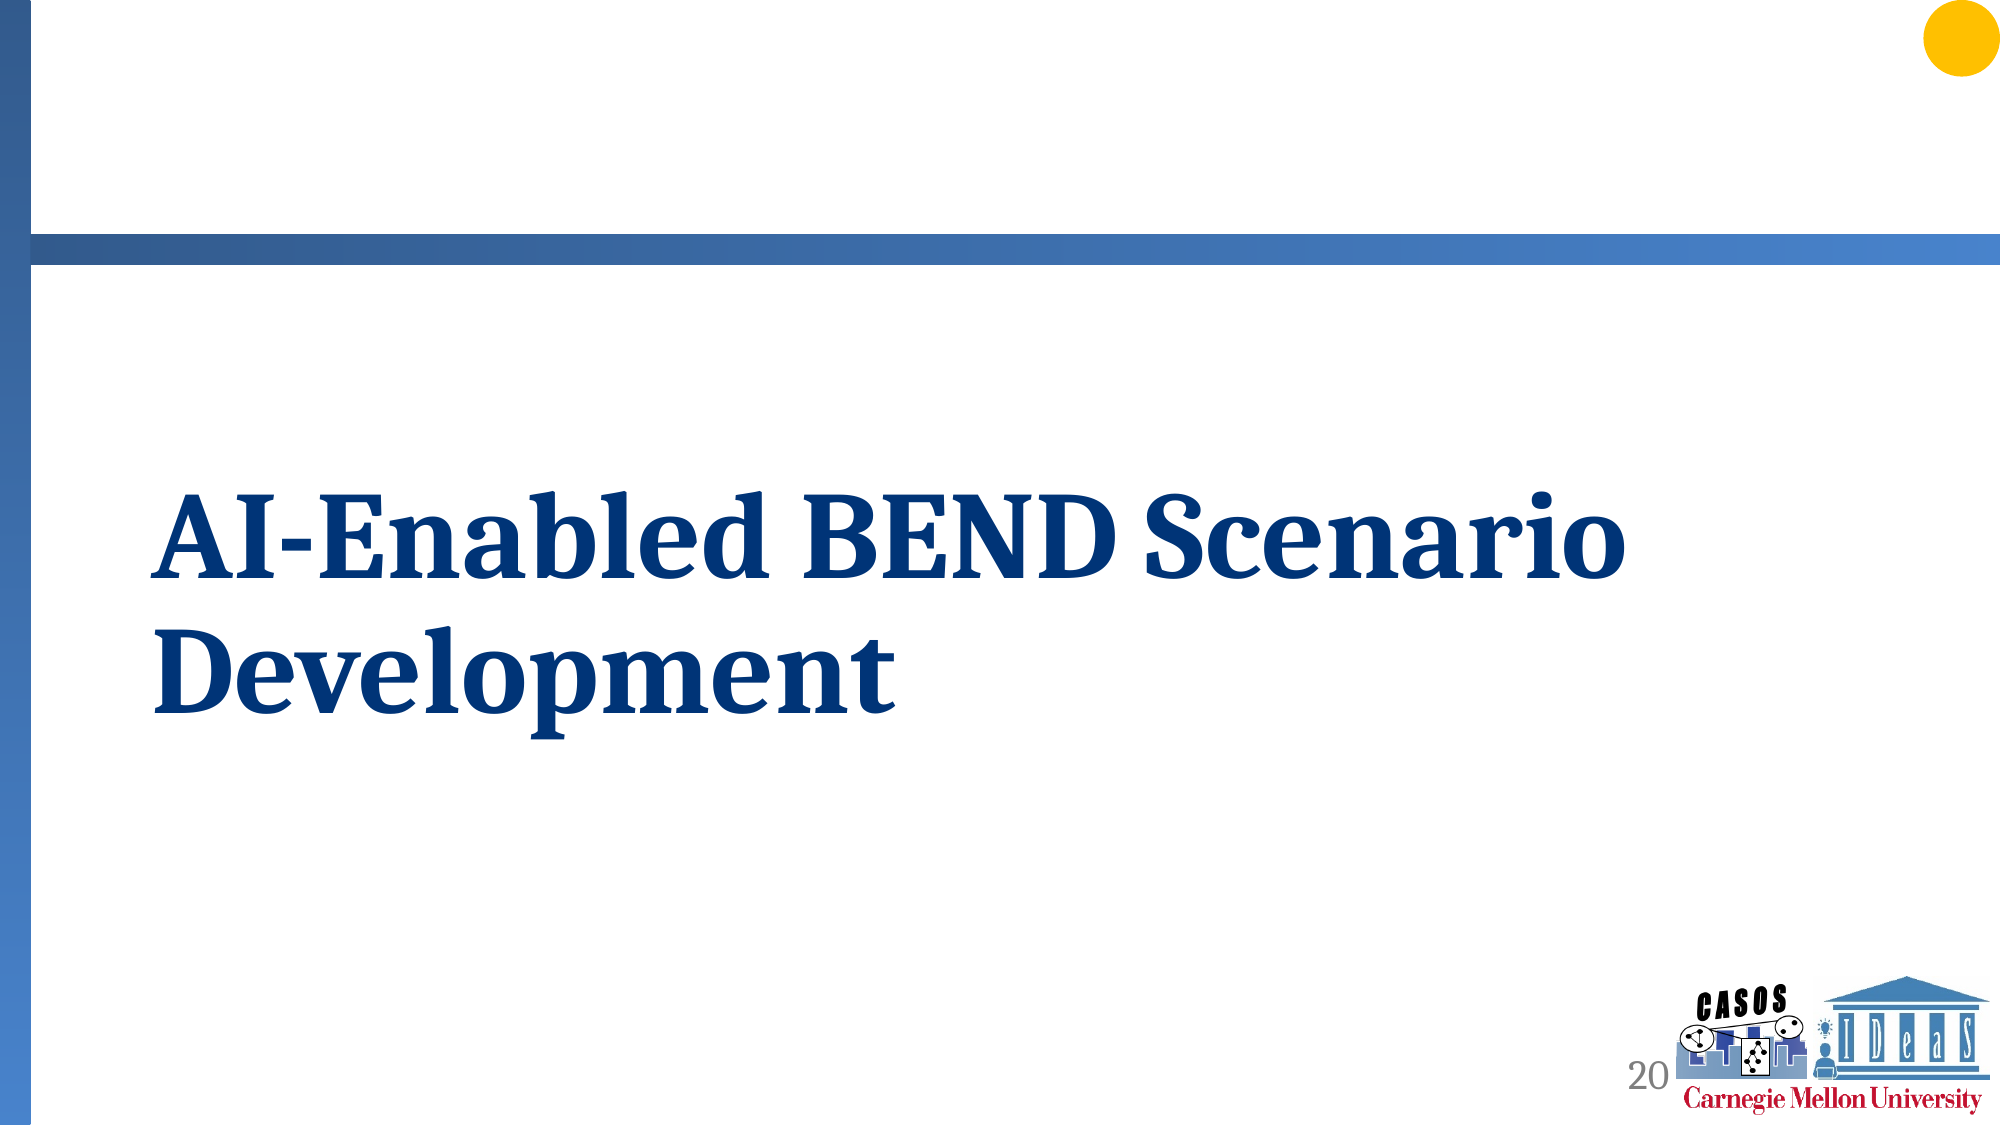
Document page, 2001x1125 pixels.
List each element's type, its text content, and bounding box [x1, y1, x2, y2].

picture [1676, 978, 1807, 1080]
picture [1813, 976, 1990, 1080]
slide_number 20 [1412, 1042, 1685, 1103]
text_box [1921, 0, 2000, 79]
title AI-Enabled BEND Scenario Development [136, 280, 1862, 749]
picture [1684, 1086, 1982, 1115]
